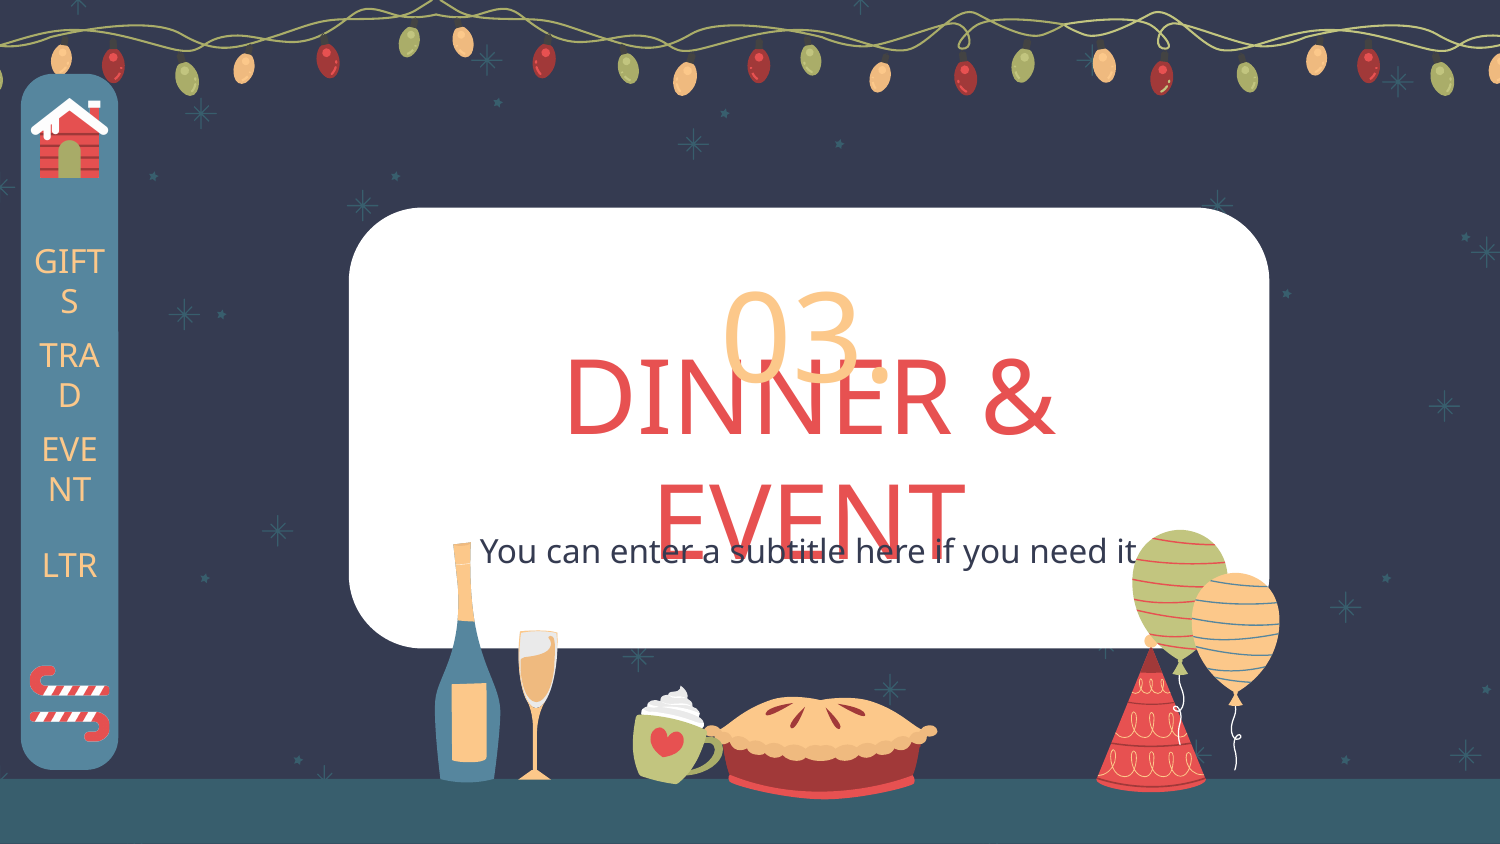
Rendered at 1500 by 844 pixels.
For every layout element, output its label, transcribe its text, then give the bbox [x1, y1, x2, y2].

title TRAD [29, 327, 110, 421]
title LTR [29, 517, 110, 612]
title DINNER & EVENT [477, 390, 1141, 519]
picture [29, 98, 110, 178]
title 03. [701, 274, 917, 391]
title EVENT [29, 421, 110, 516]
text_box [1191, 572, 1280, 771]
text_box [432, 542, 502, 783]
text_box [703, 696, 941, 800]
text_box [517, 630, 558, 780]
subtitle You can enter a subtitle here if you need it [477, 519, 1141, 582]
picture [30, 640, 110, 767]
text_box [1096, 633, 1207, 793]
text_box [632, 685, 724, 785]
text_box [1132, 529, 1229, 745]
text_box [348, 207, 1270, 649]
title GIFTS [29, 233, 110, 327]
